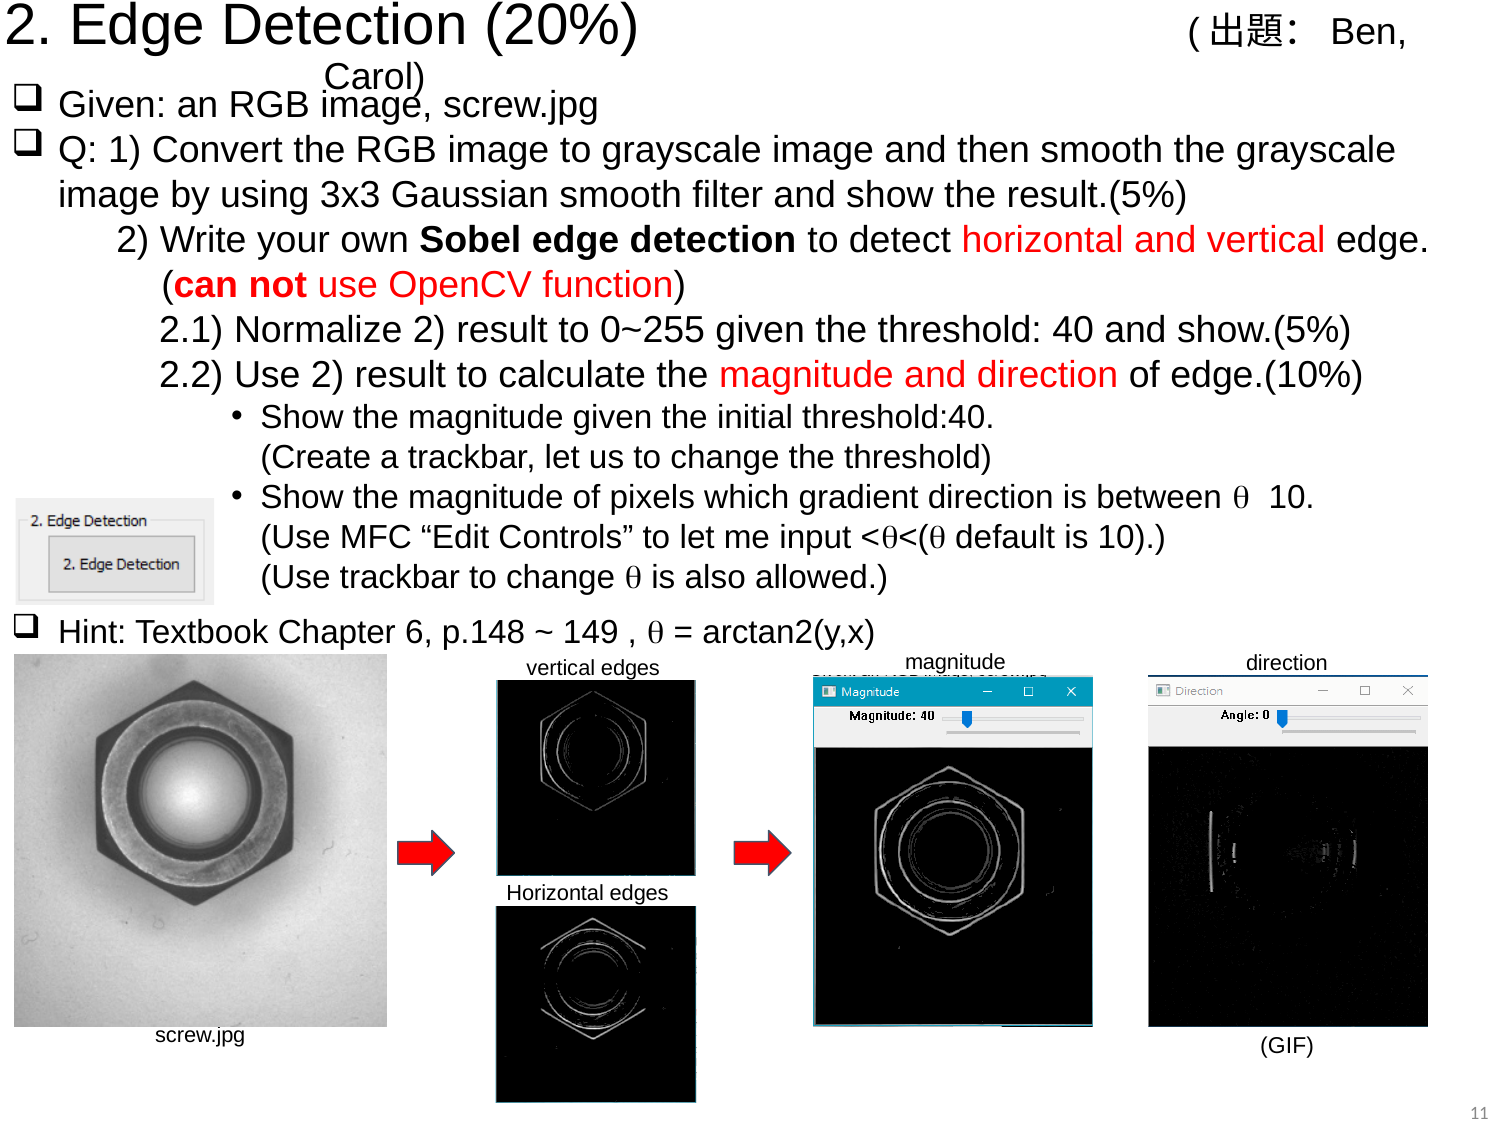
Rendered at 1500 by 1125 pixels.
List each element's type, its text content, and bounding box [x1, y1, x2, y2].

picture [15, 498, 215, 605]
text_box magnitude [890, 640, 1027, 673]
picture [496, 679, 696, 876]
picture [1148, 674, 1428, 1027]
text_box direction [1231, 641, 1349, 673]
text_box Horizontal edges [491, 870, 706, 912]
text_box [734, 830, 791, 876]
text_box (GIF) [1196, 1035, 1378, 1066]
text_box screw.jpg [140, 1035, 261, 1054]
picture [495, 906, 697, 1103]
picture [813, 707, 1094, 1027]
picture [823, 686, 835, 696]
slide_number 11 [1162, 1089, 1500, 1125]
title 2. Edge Detection (20%) (出題：Ben, Carol) [0, 7, 1493, 84]
picture [13, 653, 387, 1027]
text_box [397, 830, 455, 876]
text_box vertical edges [511, 645, 684, 678]
